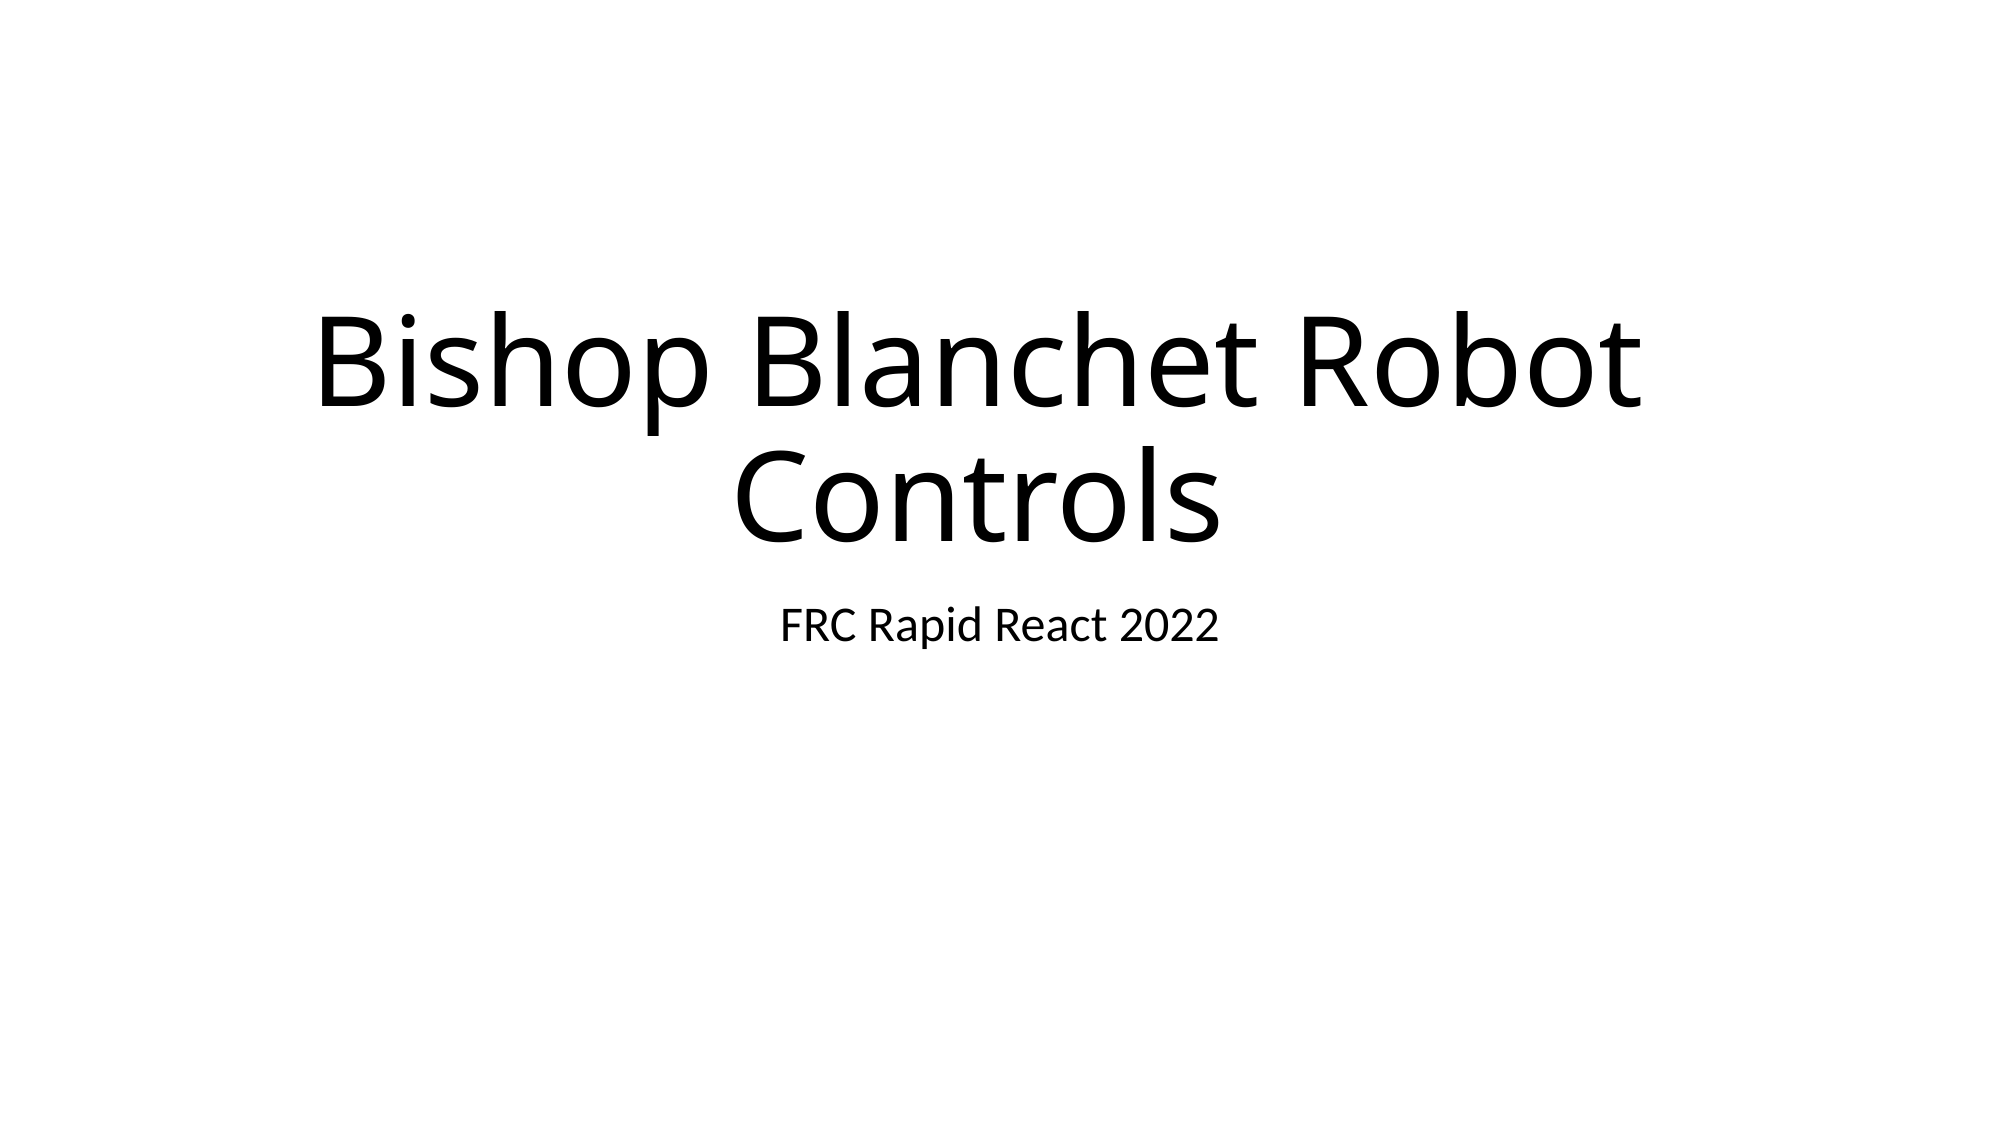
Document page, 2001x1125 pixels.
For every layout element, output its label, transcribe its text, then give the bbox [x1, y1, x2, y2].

title Bishop Blanchet Robot Controls [121, 184, 1834, 576]
subtitle FRC Rapid React 2022 [249, 590, 1750, 863]
